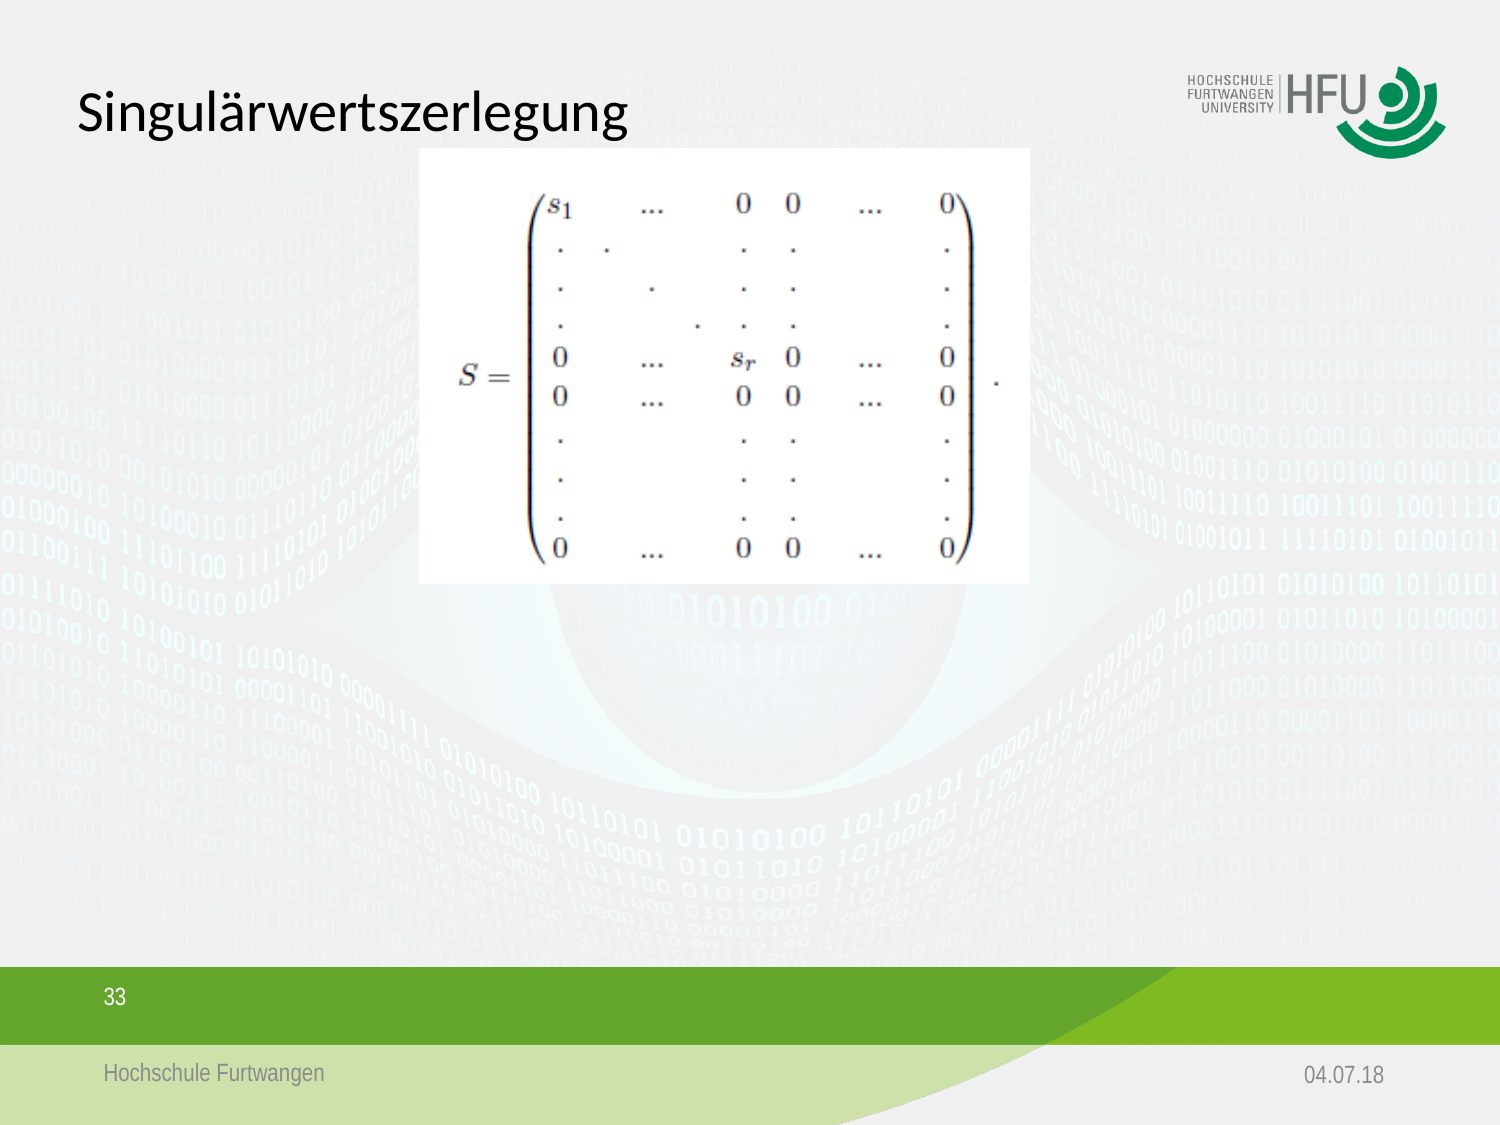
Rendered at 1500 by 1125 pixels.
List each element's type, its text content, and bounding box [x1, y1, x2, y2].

picture [418, 147, 1031, 584]
title Singulärwertszerlegung [77, 64, 1353, 153]
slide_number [1257, 1046, 1400, 1107]
picture [0, 967, 1500, 1125]
picture [1166, 53, 1454, 164]
slide_number 33 [88, 967, 160, 1028]
footer Hochschule Furtwangen [88, 1044, 420, 1105]
